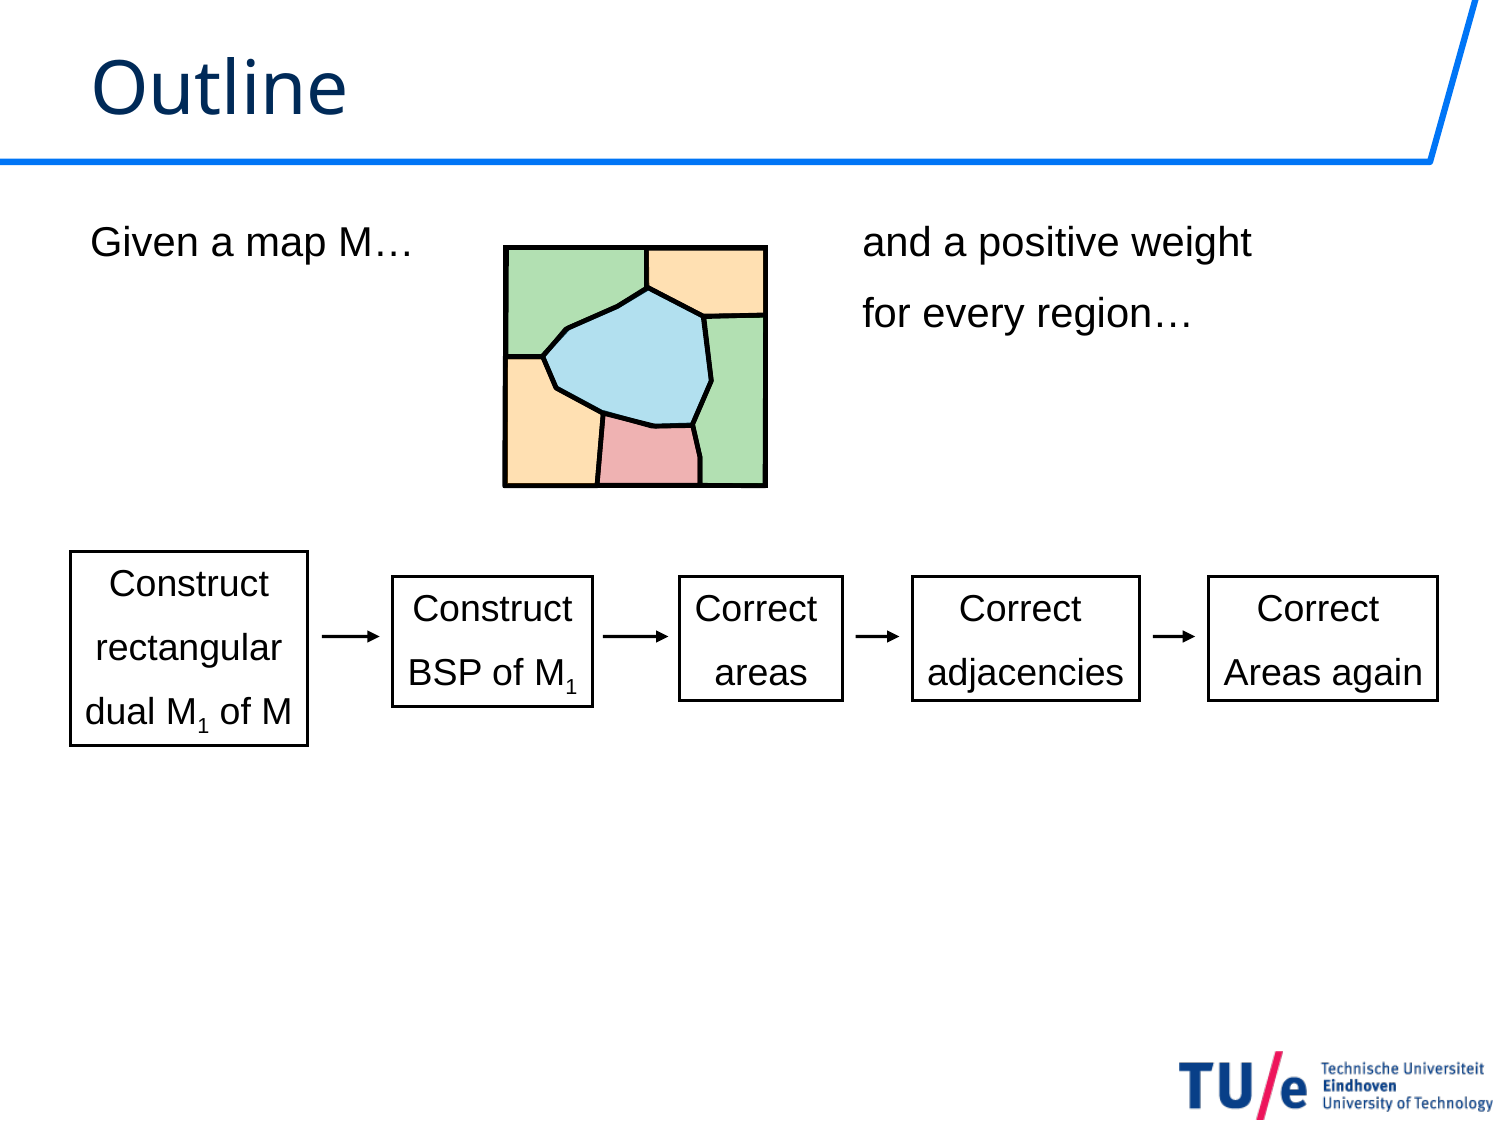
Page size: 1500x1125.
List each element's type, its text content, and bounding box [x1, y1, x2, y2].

list Given a map M… [74, 206, 462, 282]
text_box Construct BSP of M1 [392, 576, 593, 707]
title Outline [74, 30, 1468, 138]
text_box Correct areas [679, 576, 843, 701]
text_box Construct rectangular dual M1 of M [70, 551, 308, 746]
text_box and a positive weight for every region… [847, 206, 1267, 343]
text_box [321, 630, 380, 643]
text_box Correct Areas again [1208, 576, 1438, 701]
text_box [602, 630, 669, 643]
text_box Correct adjacencies [912, 576, 1140, 701]
picture [1179, 1051, 1493, 1120]
text_box [1152, 630, 1196, 643]
text_box [855, 630, 900, 643]
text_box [504, 247, 766, 487]
